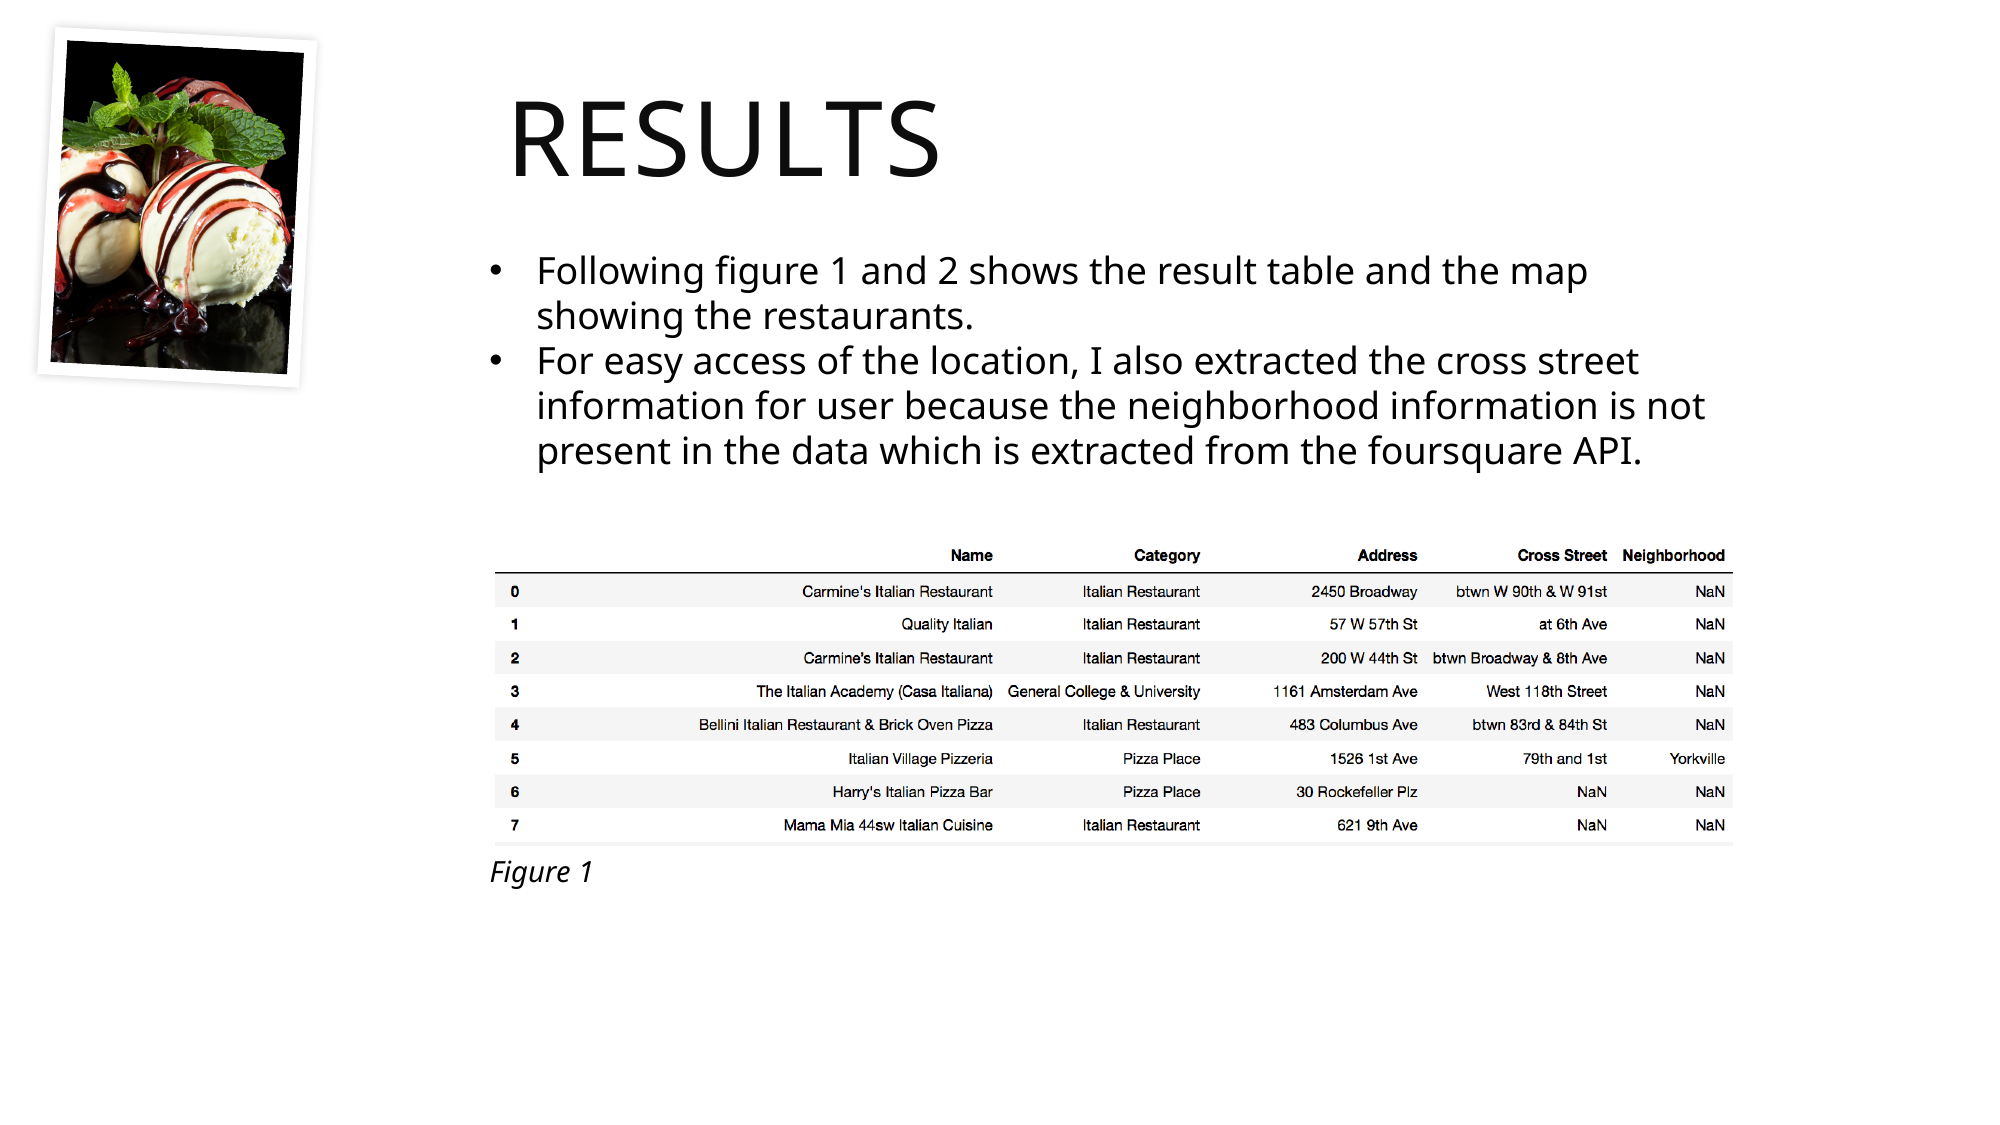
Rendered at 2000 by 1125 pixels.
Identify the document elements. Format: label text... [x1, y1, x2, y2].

text_box Following figure 1 and 2 shows the result table and the map showing the restaurants. For easy access of the location, I also extracted the cross street information for user because the neighborhood information is not present in the data which is extracted from the foursquare API. [474, 239, 1749, 480]
title Results [491, 52, 1750, 240]
text_box Figure 1 [474, 845, 825, 896]
picture [51, 41, 303, 374]
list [490, 524, 1750, 847]
